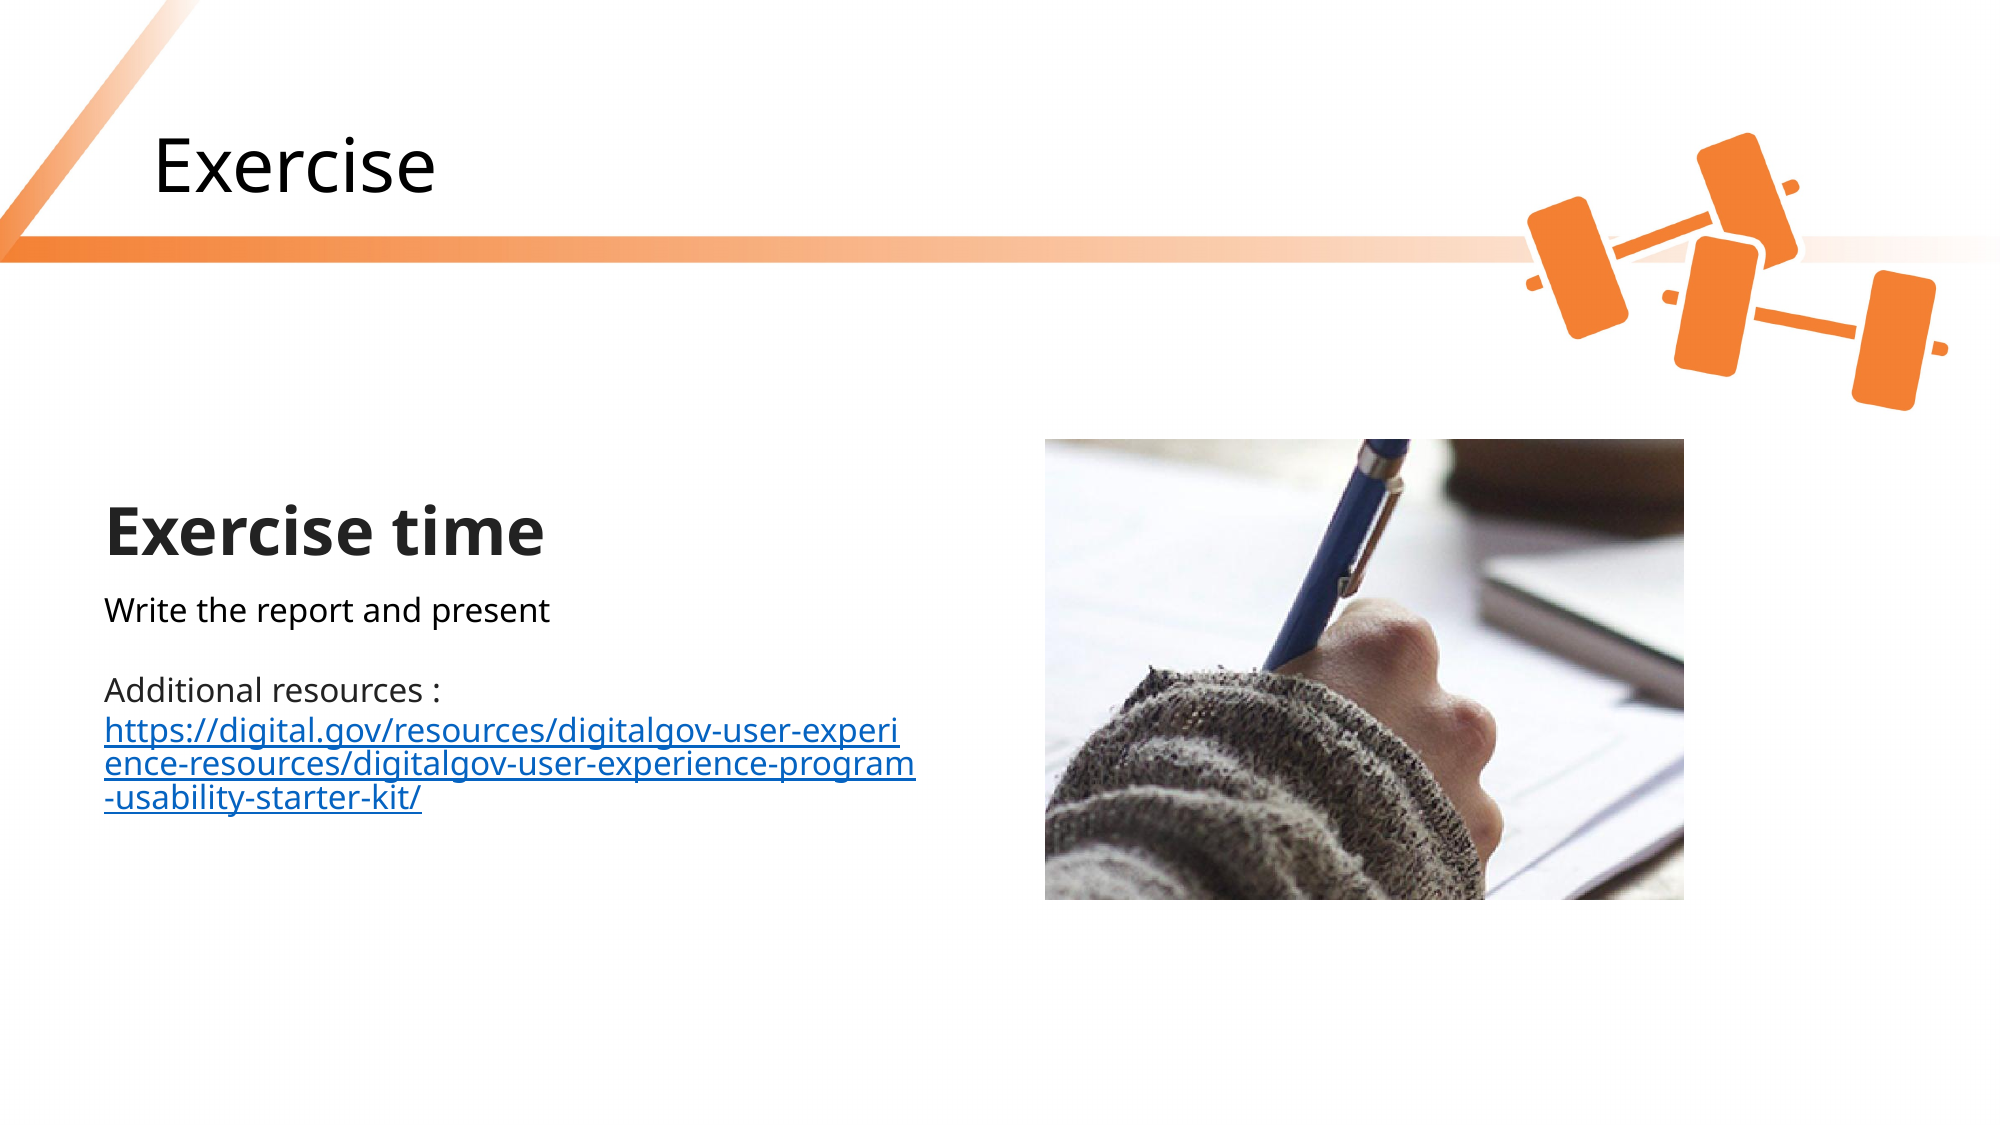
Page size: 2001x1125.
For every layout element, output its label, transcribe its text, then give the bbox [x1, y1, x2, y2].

text_box Write the report and present Additional resources : https://digital.gov/resources/digitalgov-user-experience-resources/digitalgov-user-experience-program-usability-starter-kit/ [104, 589, 919, 637]
text_box Exercise time [104, 488, 920, 569]
picture [0, 0, 2000, 1125]
title Exercise [137, 59, 1863, 278]
